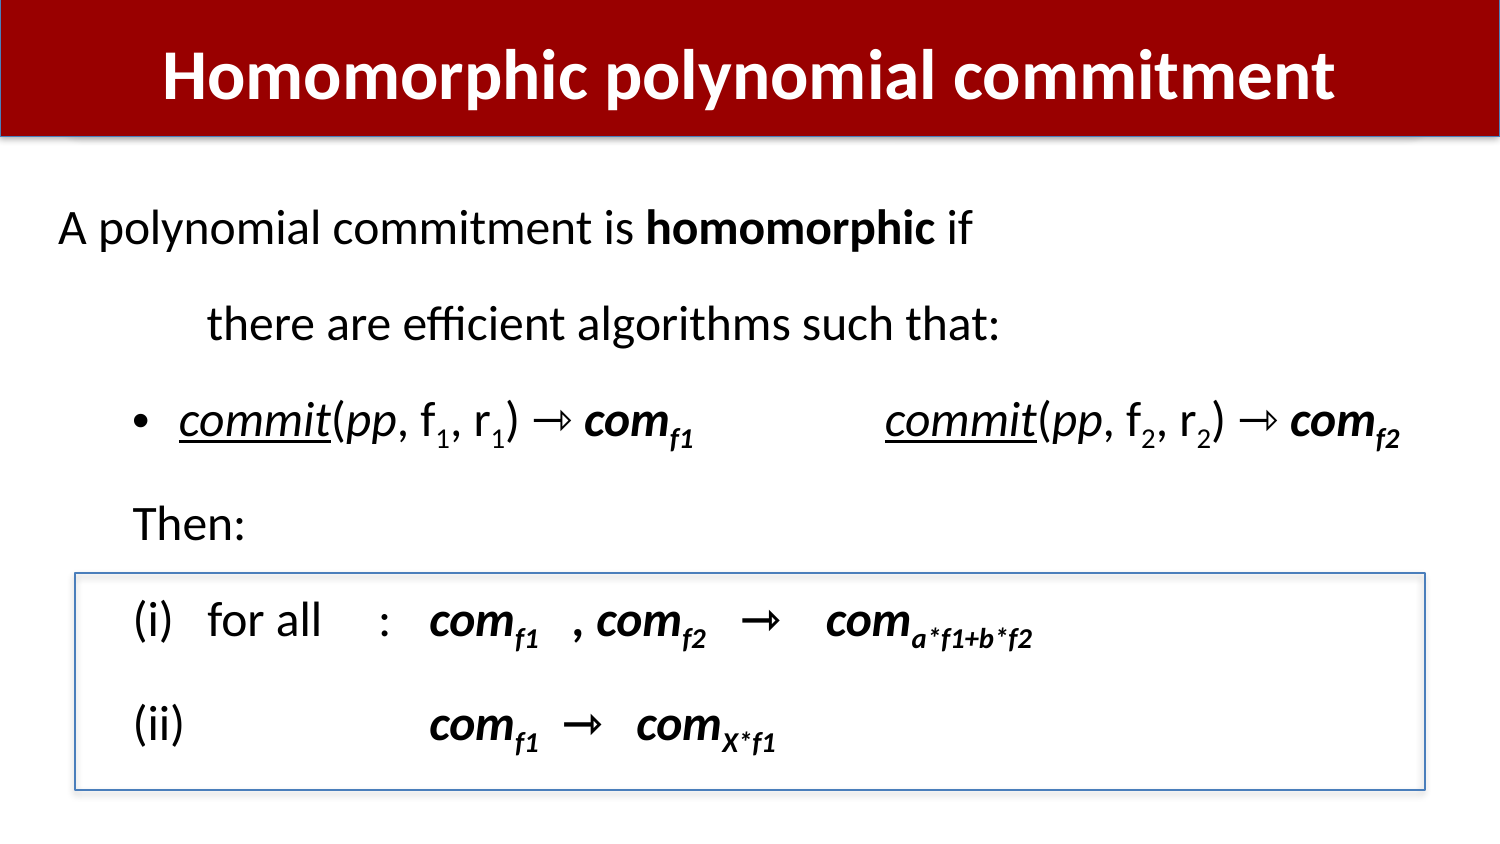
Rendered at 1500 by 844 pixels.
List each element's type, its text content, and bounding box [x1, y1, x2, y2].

title Homomorphic polynomial commitment [75, 20, 1425, 123]
text_box [74, 572, 1426, 791]
